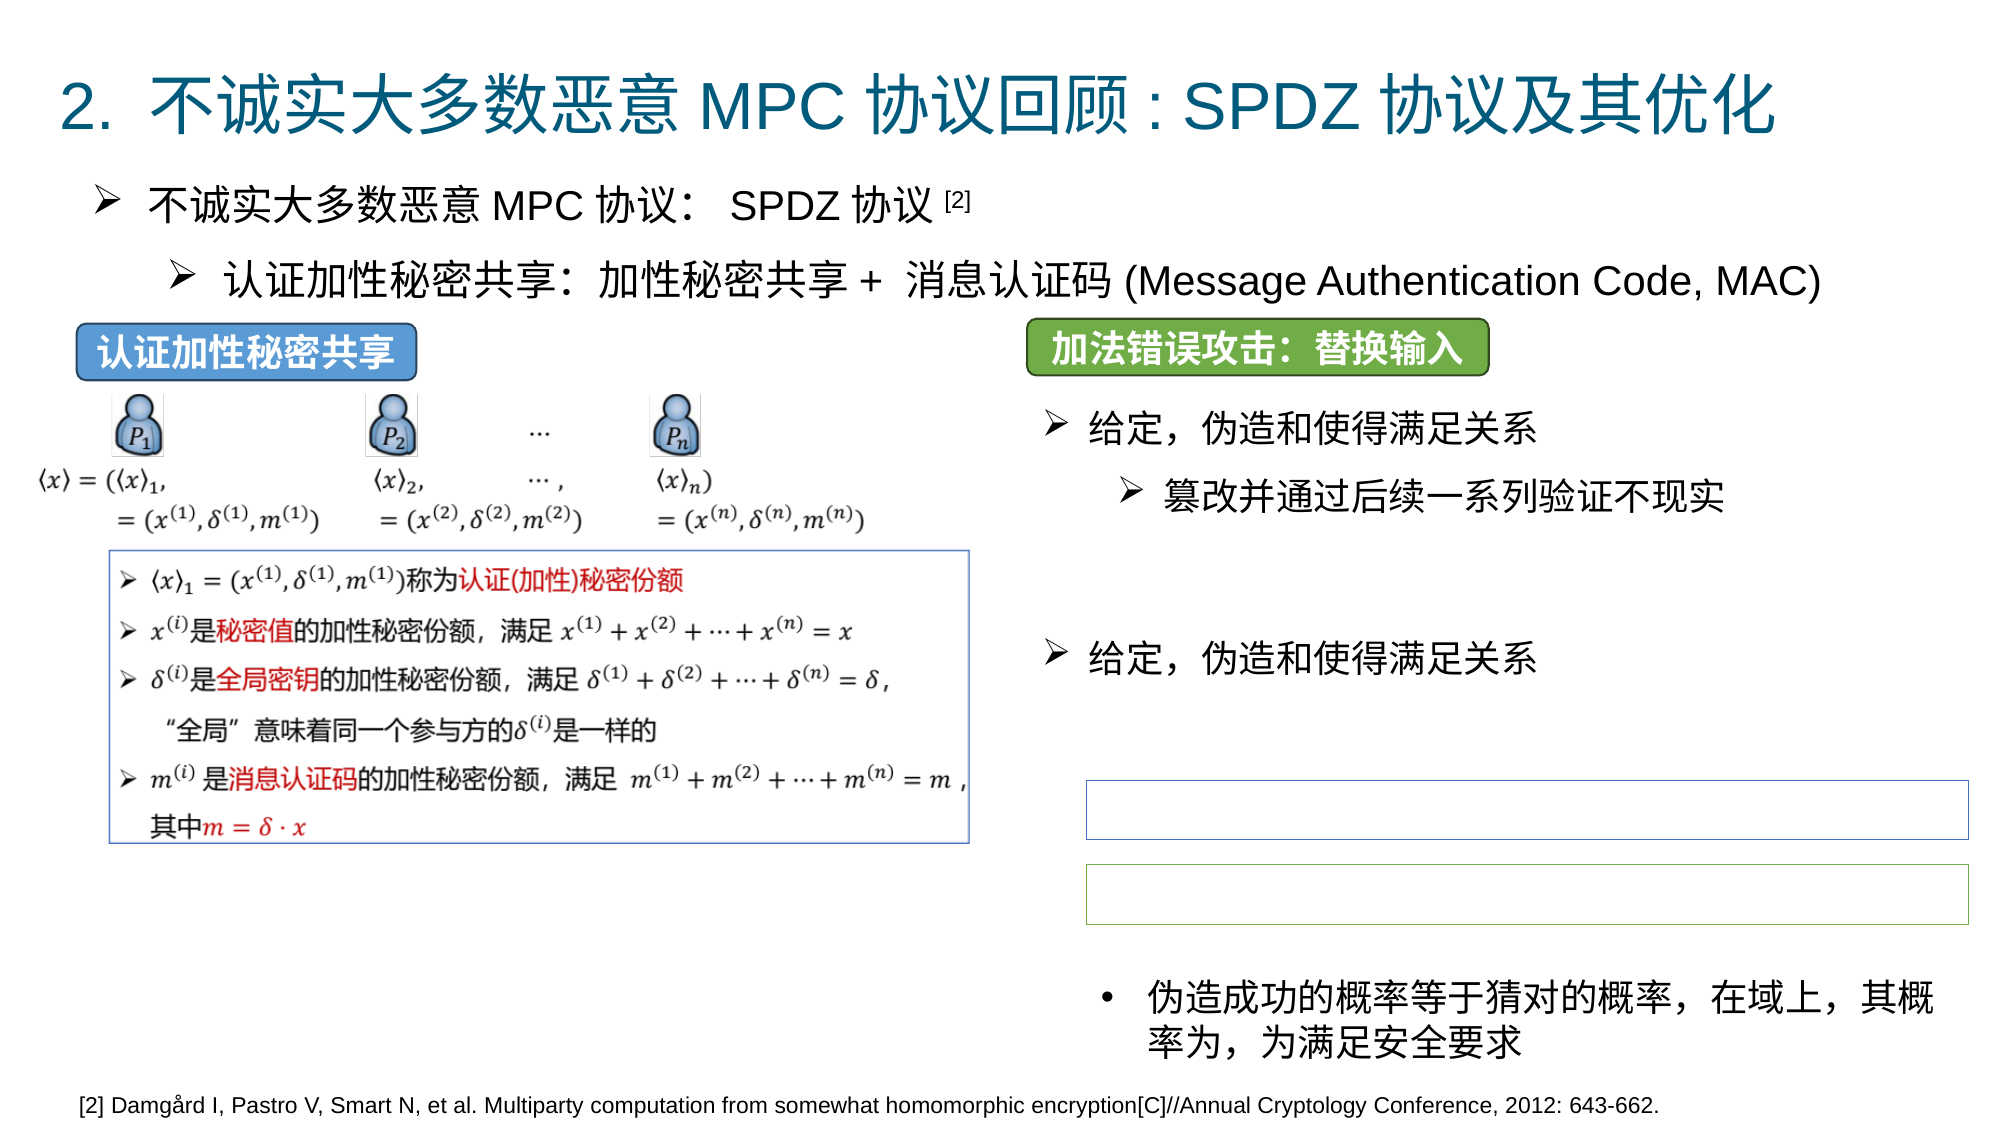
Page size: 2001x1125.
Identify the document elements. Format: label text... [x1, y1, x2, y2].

text_box 不诚实大多数恶意MPC协议：SPDZ协议[2] 认证加性秘密共享：加性秘密共享+ 消息认证码(Message Authentication Code, MAC) [76, 146, 1938, 312]
picture [31, 394, 999, 856]
text_box [2] Damgård I, Pastro V, Smart N, et al. Multiparty computation from somewhat homomorphic encryption[C]//Annual Cryptology Conference, 2012: 643-662. [64, 1083, 1677, 1125]
text_box 认证加性秘密共享 [75, 322, 418, 382]
text_box 加法错误攻击：替换输入 [1025, 317, 1490, 377]
text_box 2. 不诚实大多数恶意MPC协议回顾: SPDZ协议及其优化 [44, 55, 1793, 150]
